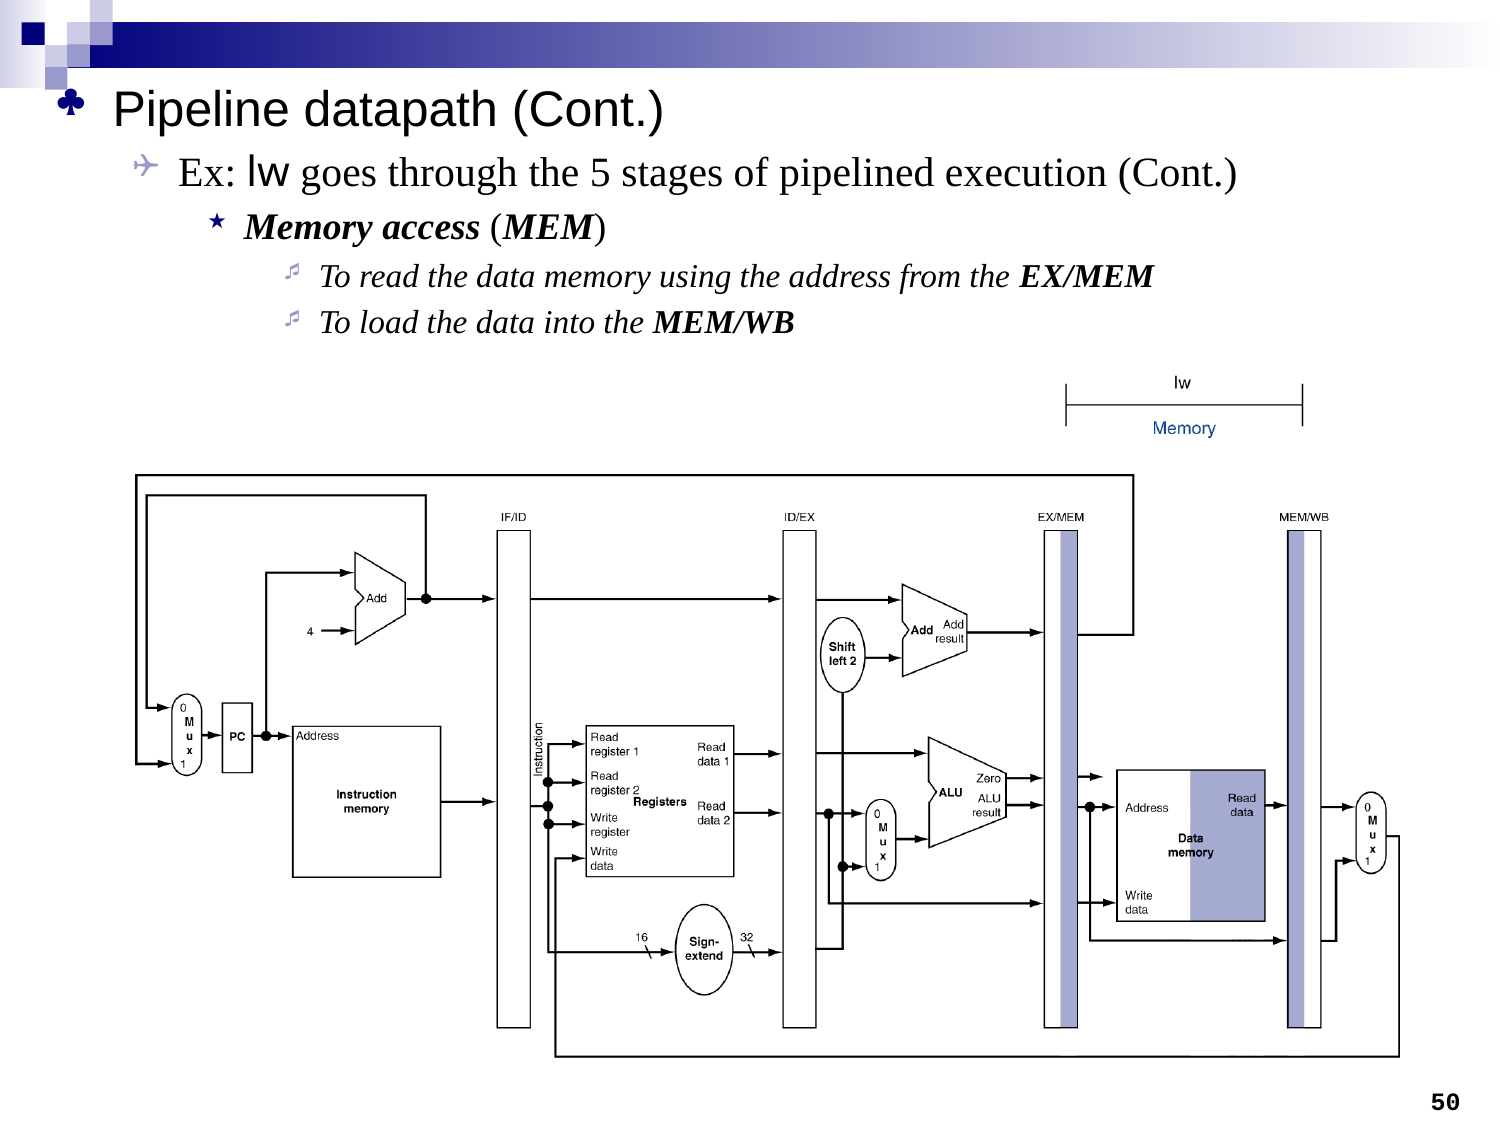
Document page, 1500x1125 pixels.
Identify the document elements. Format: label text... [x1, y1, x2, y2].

slide_number 50 [1393, 1082, 1498, 1118]
list Pipeline datapath (Cont.) Ex: lw goes through the 5 stages of pipelined execution (Cont.) Memory access (MEM) To read the data memory using the address from the EX/MEM To load the data into the MEM/WB [41, 69, 1471, 374]
picture [134, 373, 1400, 1058]
